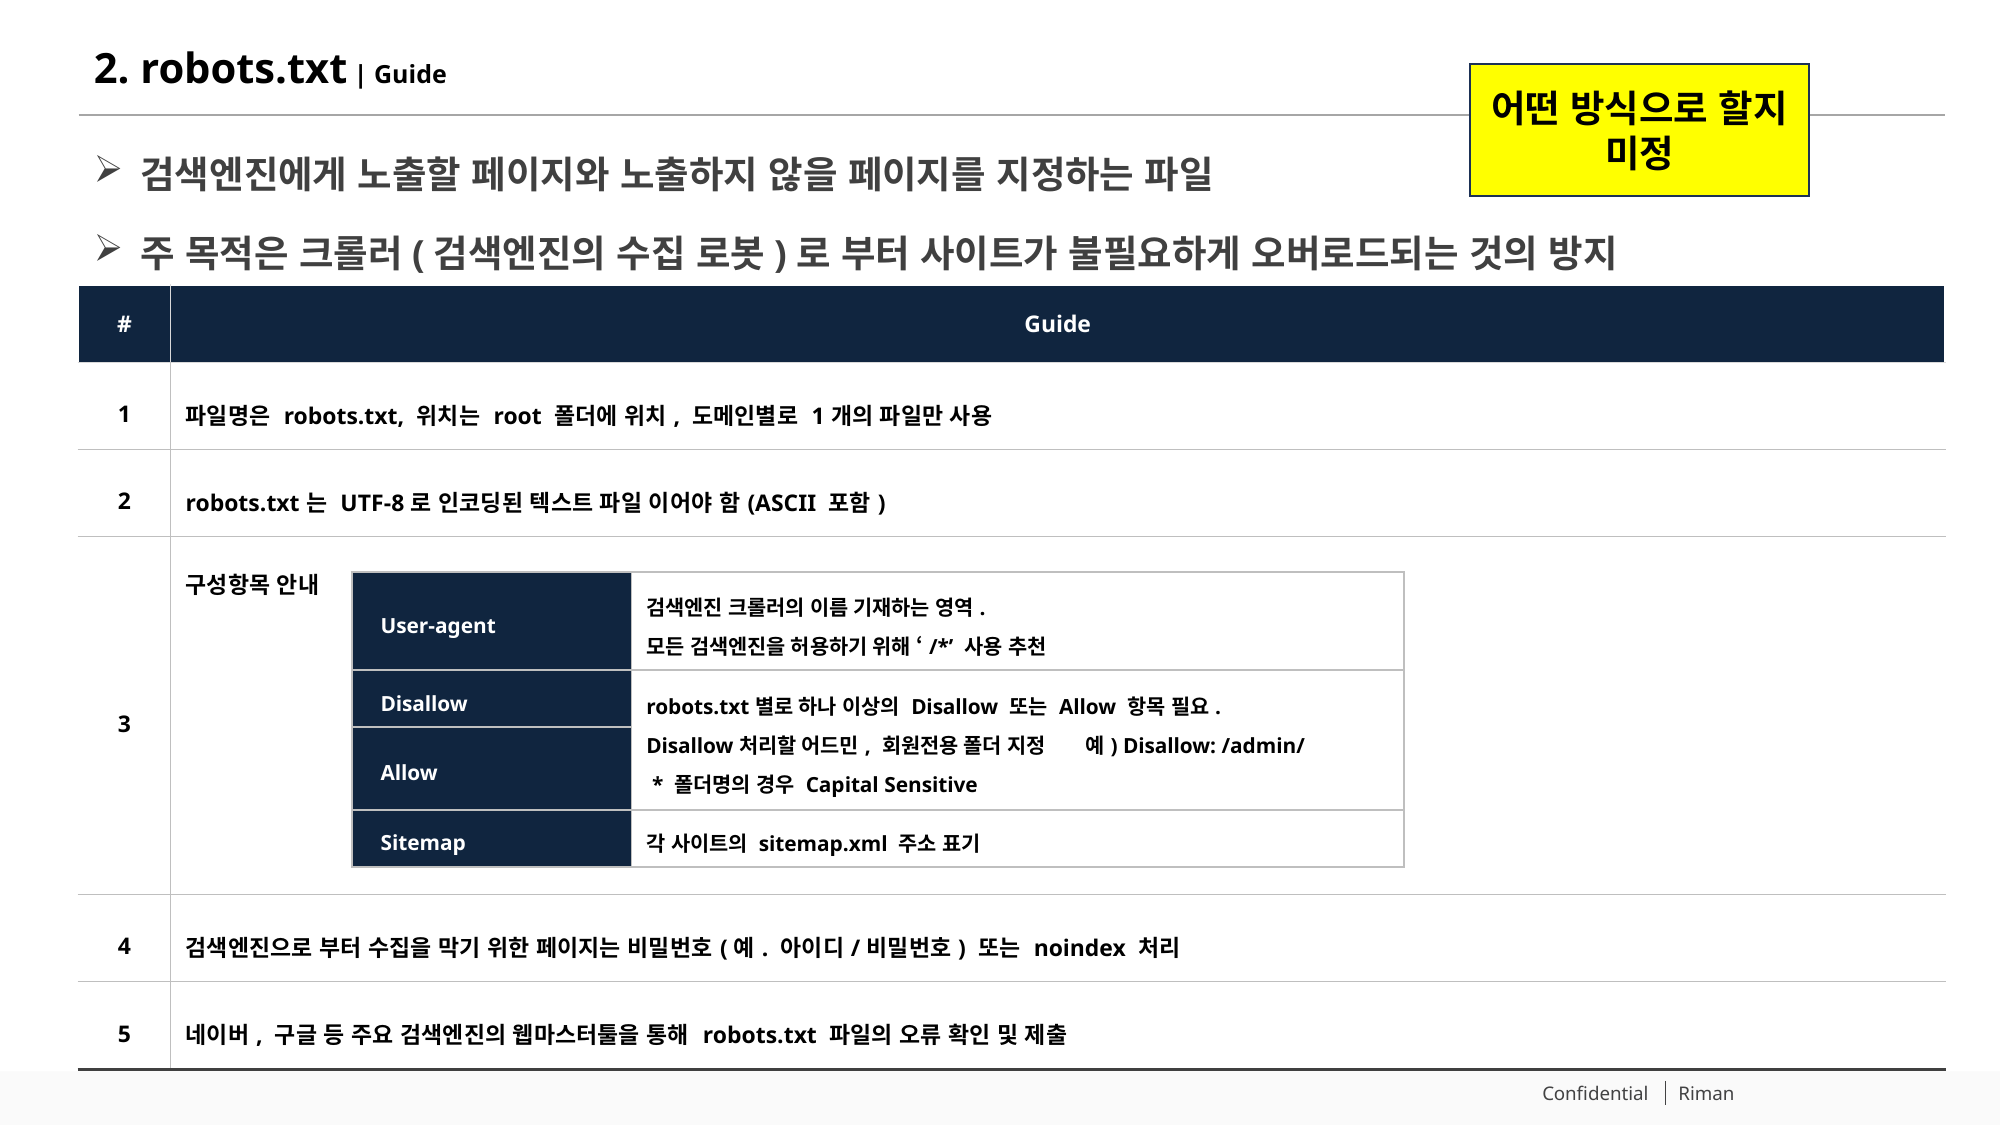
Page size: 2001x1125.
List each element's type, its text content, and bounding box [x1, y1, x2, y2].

table_cell Sitemap [353, 811, 631, 866]
table_cell Allow [353, 728, 631, 809]
table_cell 4 [79, 895, 170, 981]
list 검색엔진에게 노출할 페이지와 노출하지 않을 페이지를 지정하는 파일 주 목적은 크롤러(검색엔진의 수집 로봇)로 부터 사이트가 불필요하게 오버로드되는 것의 방지 [78, 129, 1945, 284]
table_cell 2 [79, 450, 170, 536]
text_box 어떤 방식으로 할지 미정 [1469, 63, 1810, 197]
table_header Guide [171, 286, 1944, 362]
table_cell 파일명은 robots.txt, 위치는 root 폴더에 위치, 도메인별로 1개의 파일만 사용 [171, 363, 1944, 449]
table_cell robots.txt별로 하나 이상의 Disallow 또는 Allow 항목 필요. Disallow처리할 어드민, 회원전용 폴더 지정 예) Disallow: /admin/ * 폴더명의 경우 Capital Sensitive [632, 671, 1403, 809]
table_cell 5 [79, 982, 170, 1068]
table_header # [79, 286, 170, 362]
table_header 검색엔진 크롤러의 이름 기재하는 영역. 모든 검색엔진을 허용하기 위해 ‘/*’ 사용 추천 [632, 573, 1403, 669]
table_cell 각 사이트의 sitemap.xml 주소 표기 [632, 811, 1403, 866]
table_cell 3 [79, 537, 170, 894]
table_header User-agent [353, 573, 631, 669]
table_cell 네이버, 구글 등 주요 검색엔진의 웹마스터툴을 통해 robots.txt 파일의 오류 확인 및 제출 [171, 982, 1944, 1068]
table_cell 검색엔진으로 부터 수집을 막기 위한 페이지는 비밀번호(예. 아이디/비밀번호) 또는 noindex 처리 [171, 895, 1944, 981]
table_cell Disallow [353, 671, 631, 726]
title 2. robots.txt | Guide [78, 32, 1945, 109]
table_cell 구성항목 안내 [171, 537, 1944, 894]
table_cell robots.txt는 UTF-8로 인코딩된 텍스트 파일 이어야 함(ASCII 포함) [171, 450, 1944, 536]
table_cell 1 [79, 363, 170, 449]
